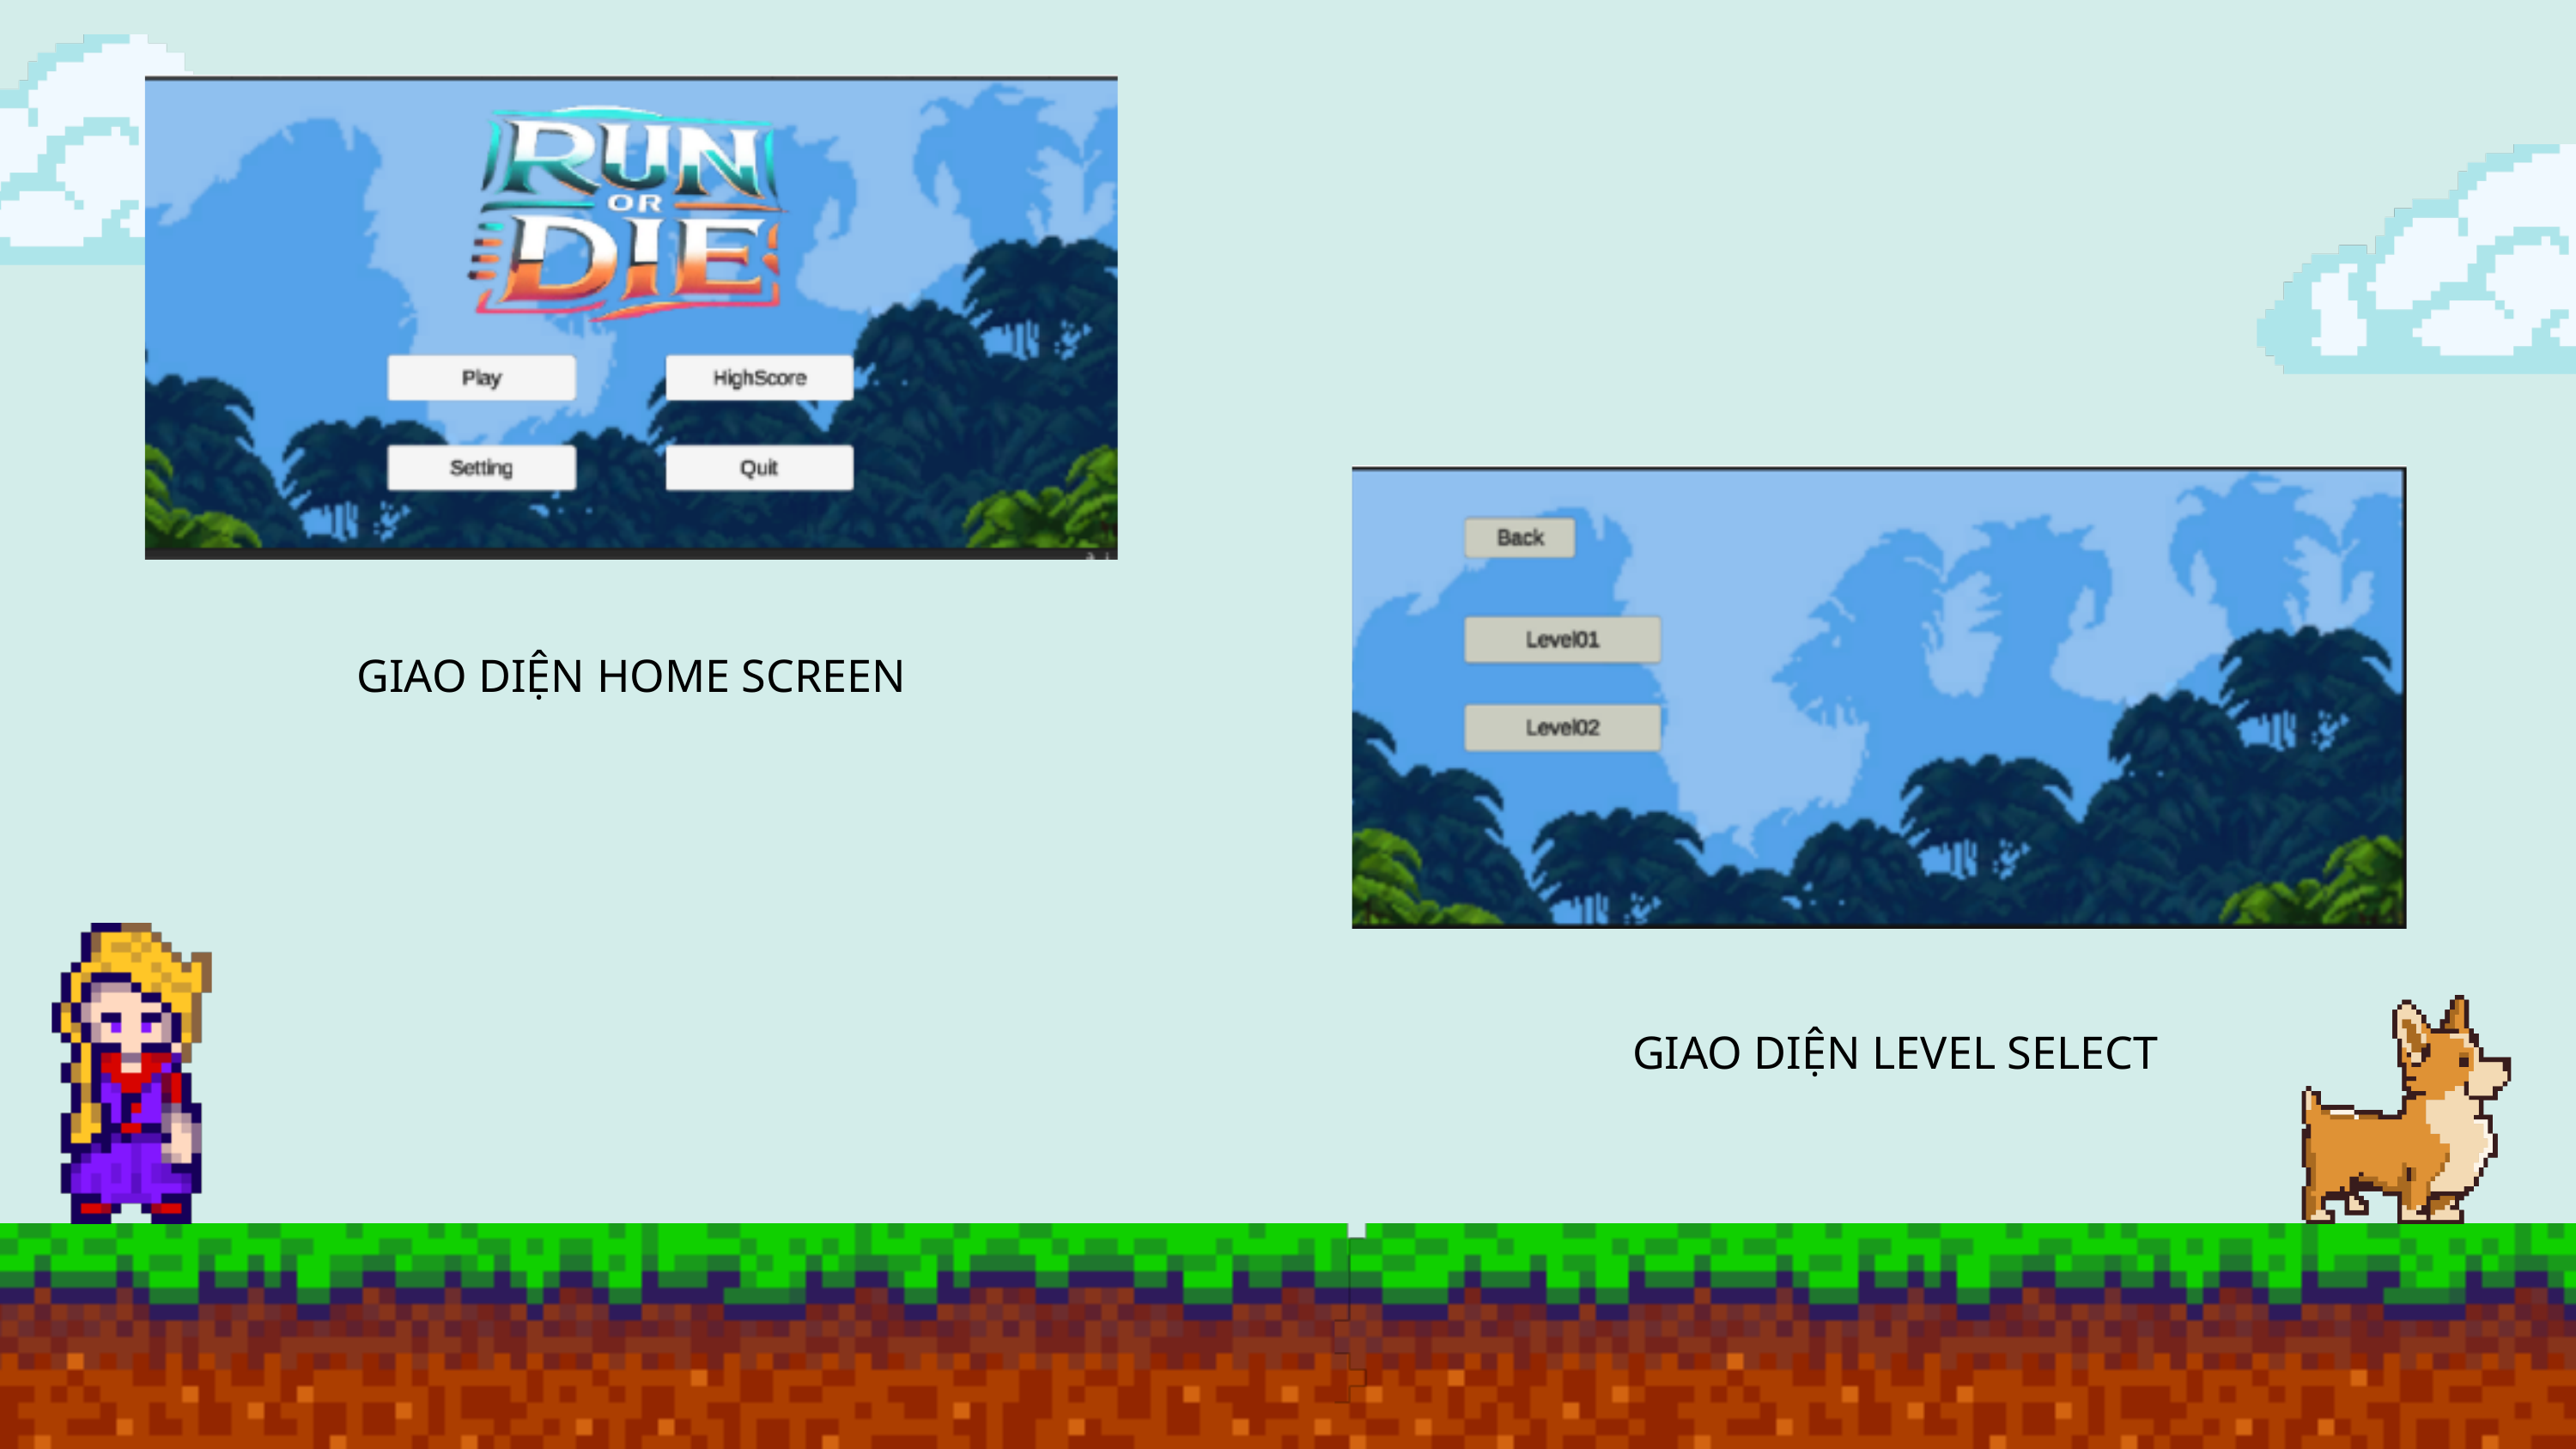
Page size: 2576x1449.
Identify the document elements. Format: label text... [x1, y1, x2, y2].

text_box [1334, 1223, 2576, 1449]
text_box GIAO DIỆN HOME SCREEN [324, 639, 939, 702]
text_box [1352, 465, 2407, 929]
text_box [2257, 144, 2576, 374]
text_box [52, 923, 212, 1224]
text_box [2301, 995, 2512, 1224]
text_box [0, 1223, 1334, 1449]
text_box GIAO DIỆN LEVEL SELECT [1583, 1015, 2196, 1078]
text_box [0, 34, 276, 265]
text_box [144, 75, 1118, 560]
